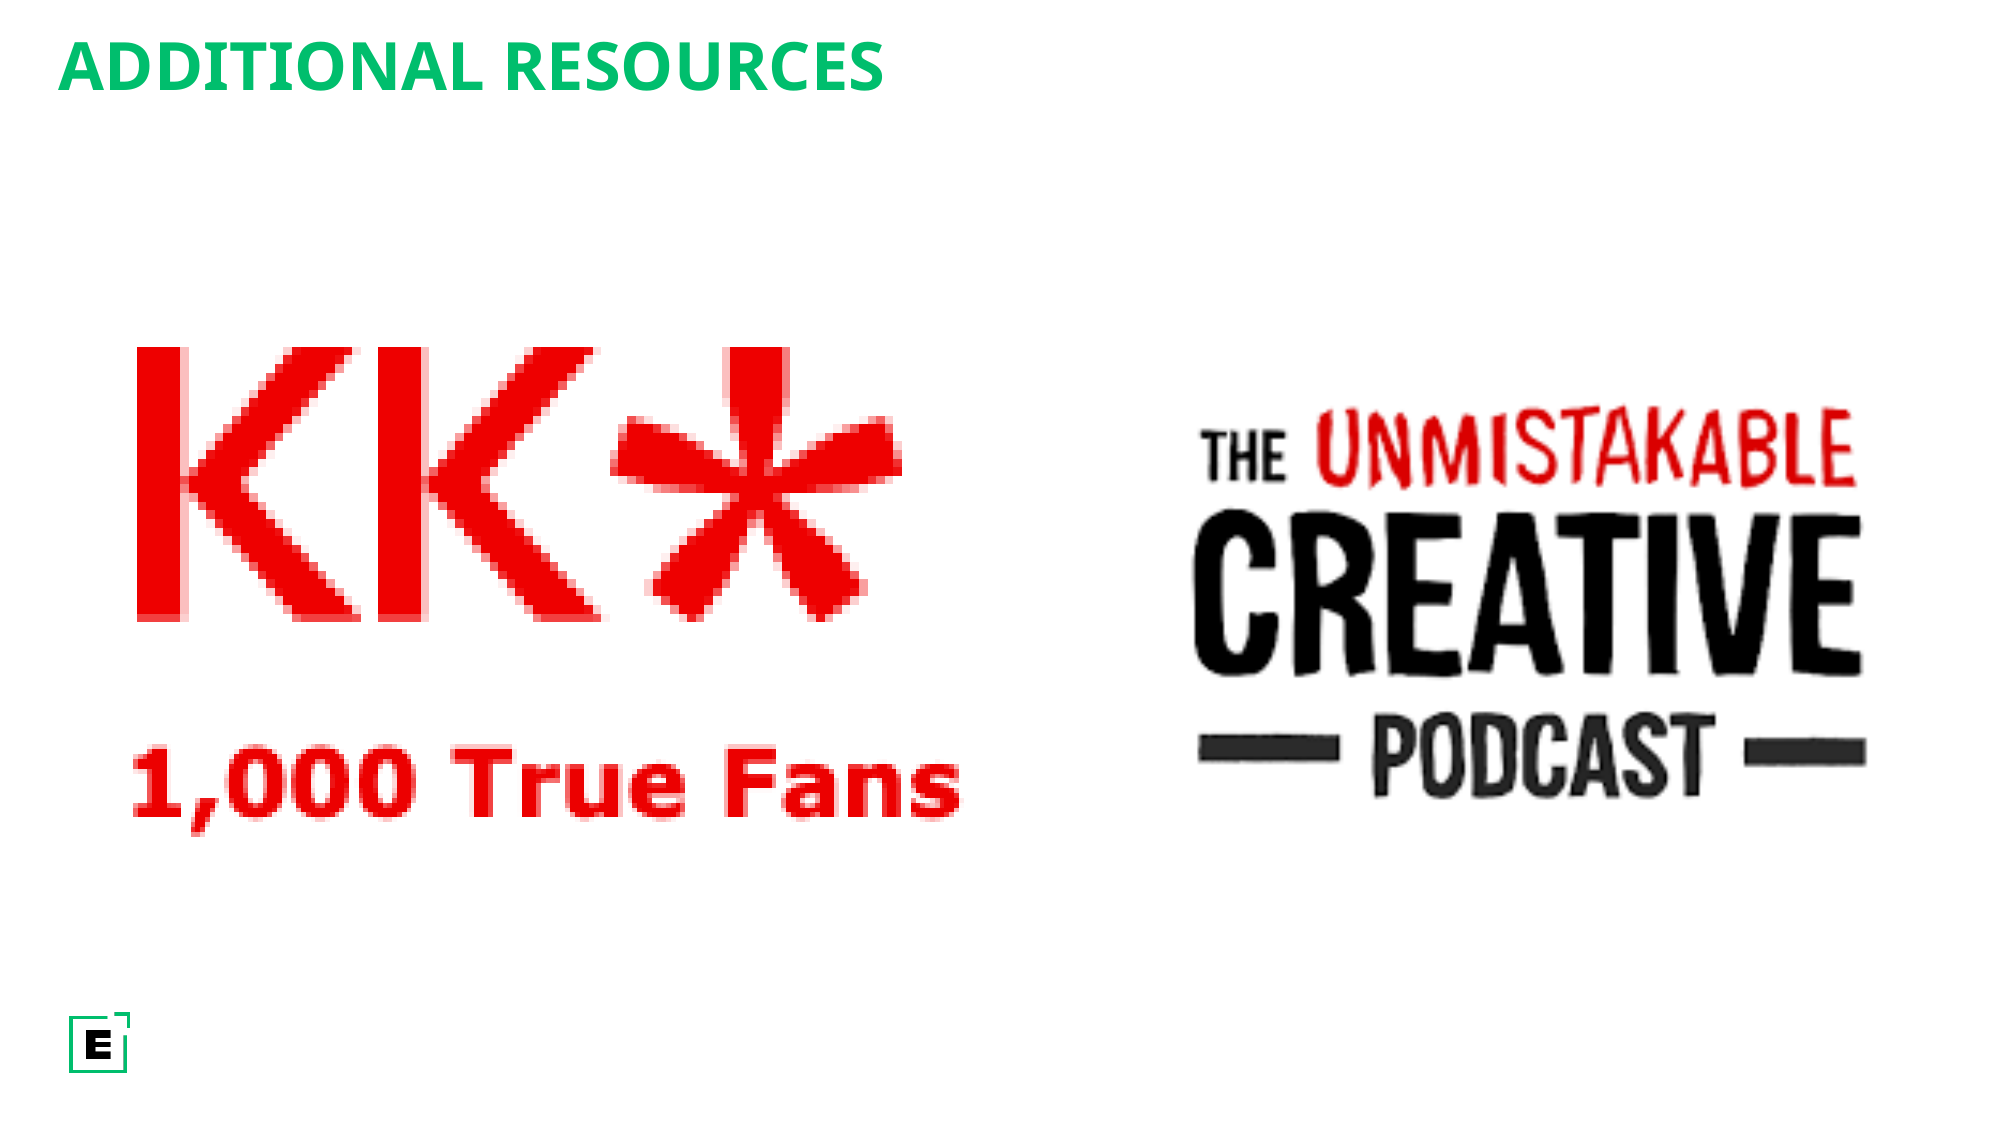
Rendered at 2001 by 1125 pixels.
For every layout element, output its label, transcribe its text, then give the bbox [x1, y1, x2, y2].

title ADDITIONAL RESOURCES [56, 0, 1080, 158]
picture [1167, 237, 1890, 961]
picture [95, 287, 1041, 881]
picture [69, 1012, 130, 1073]
